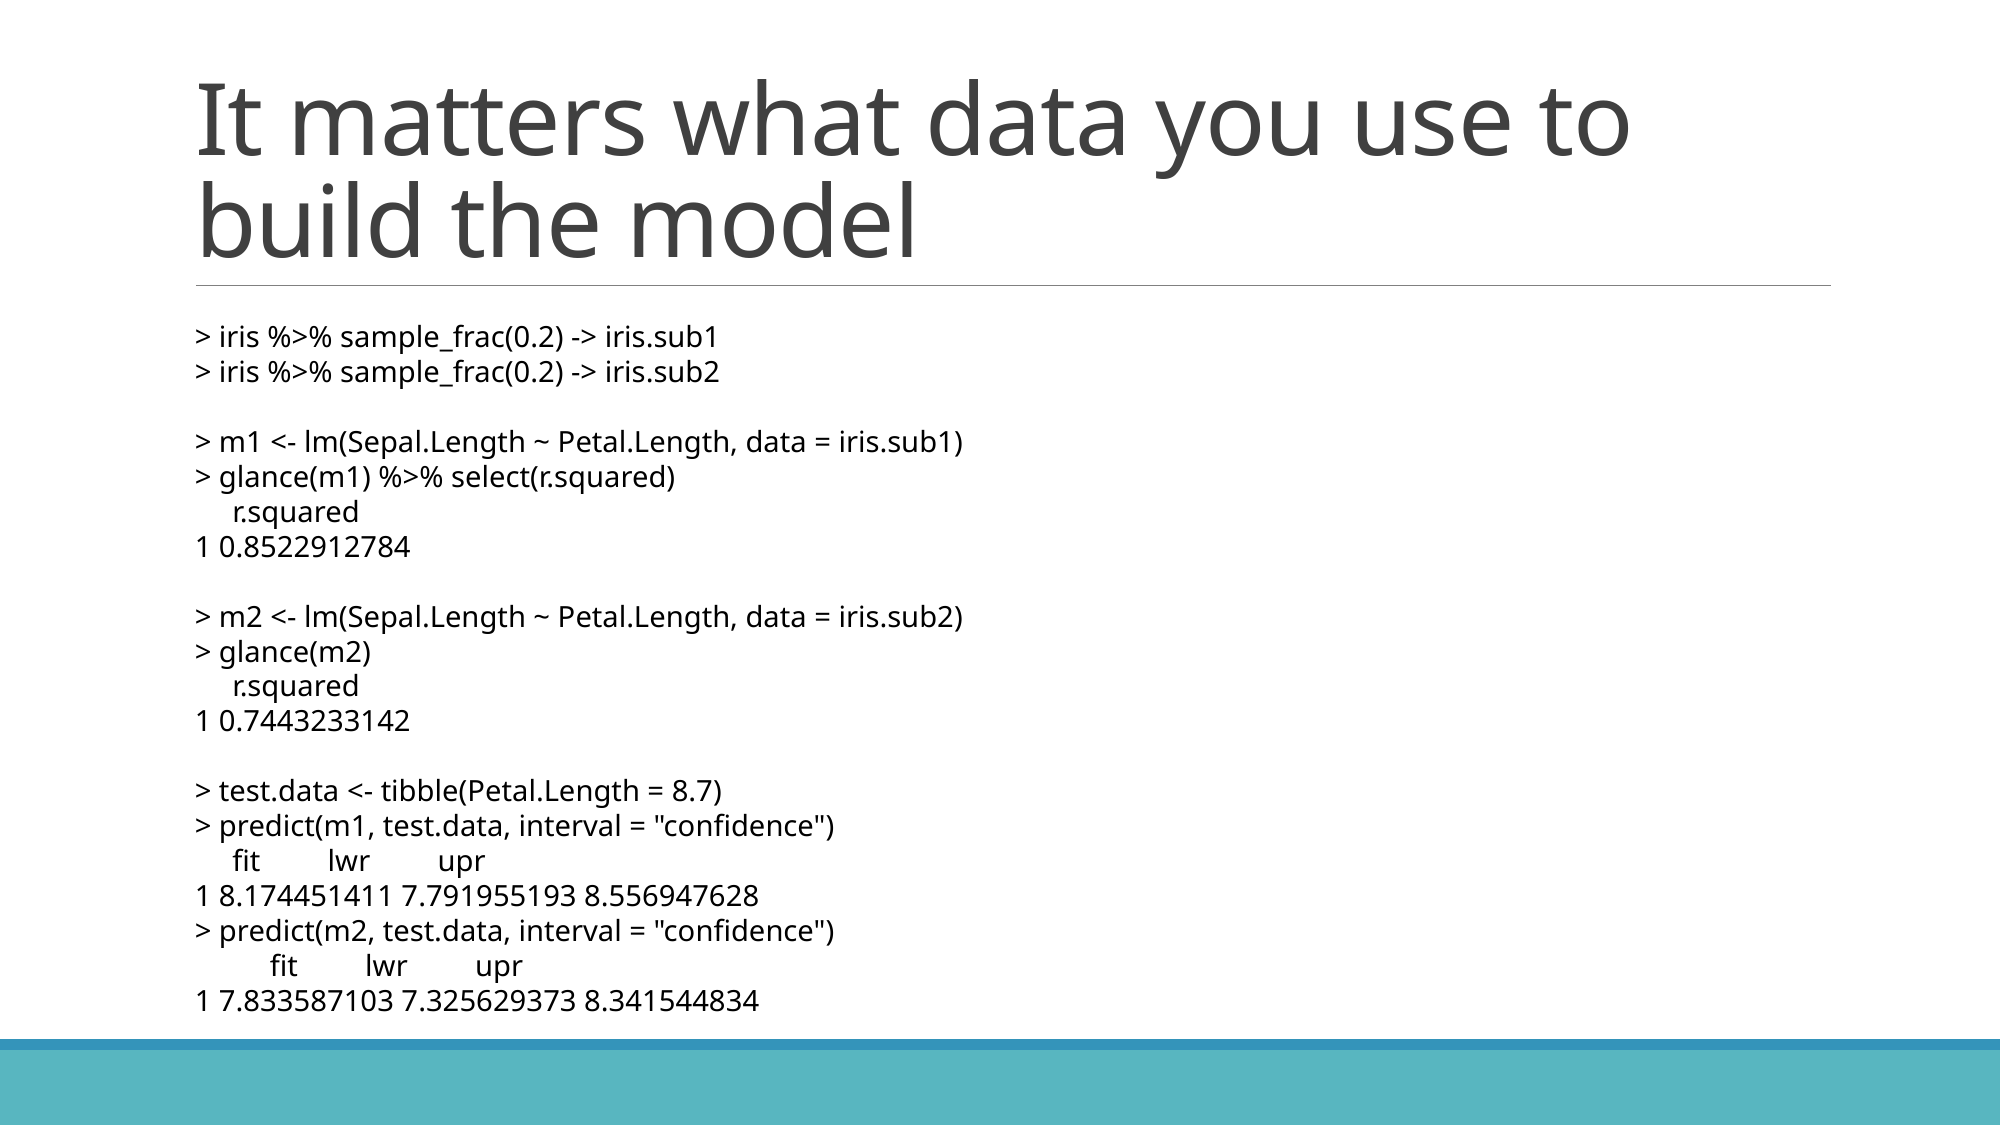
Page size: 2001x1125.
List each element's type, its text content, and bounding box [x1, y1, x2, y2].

title It matters what data you use to build the model [180, 47, 1830, 285]
text_box > iris %>% sample_frac(0.2) -> iris.sub1 > iris %>% sample_frac(0.2) -> iris.sub2 > m1 <- lm(Sepal.Length ~ Petal.Length, data = iris.sub1) > glance(m1) %>% select(r.squared) r.squared 1 0.8522912784 > m2 <- lm(Sepal.Length ~ Petal.Length, data = iris.sub2) > glance(m2) r.squared 1 0.7443233142 > test.data <- tibble(Petal.Length = 8.7) > predict(m1, test.data, interval = "confidence") fit lwr upr 1 8.174451411 7.791955193 8.556947628 > predict(m2, test.data, interval = "confidence") fit lwr upr 1 7.833587103 7.325629373 8.341544834 [180, 310, 1883, 1095]
